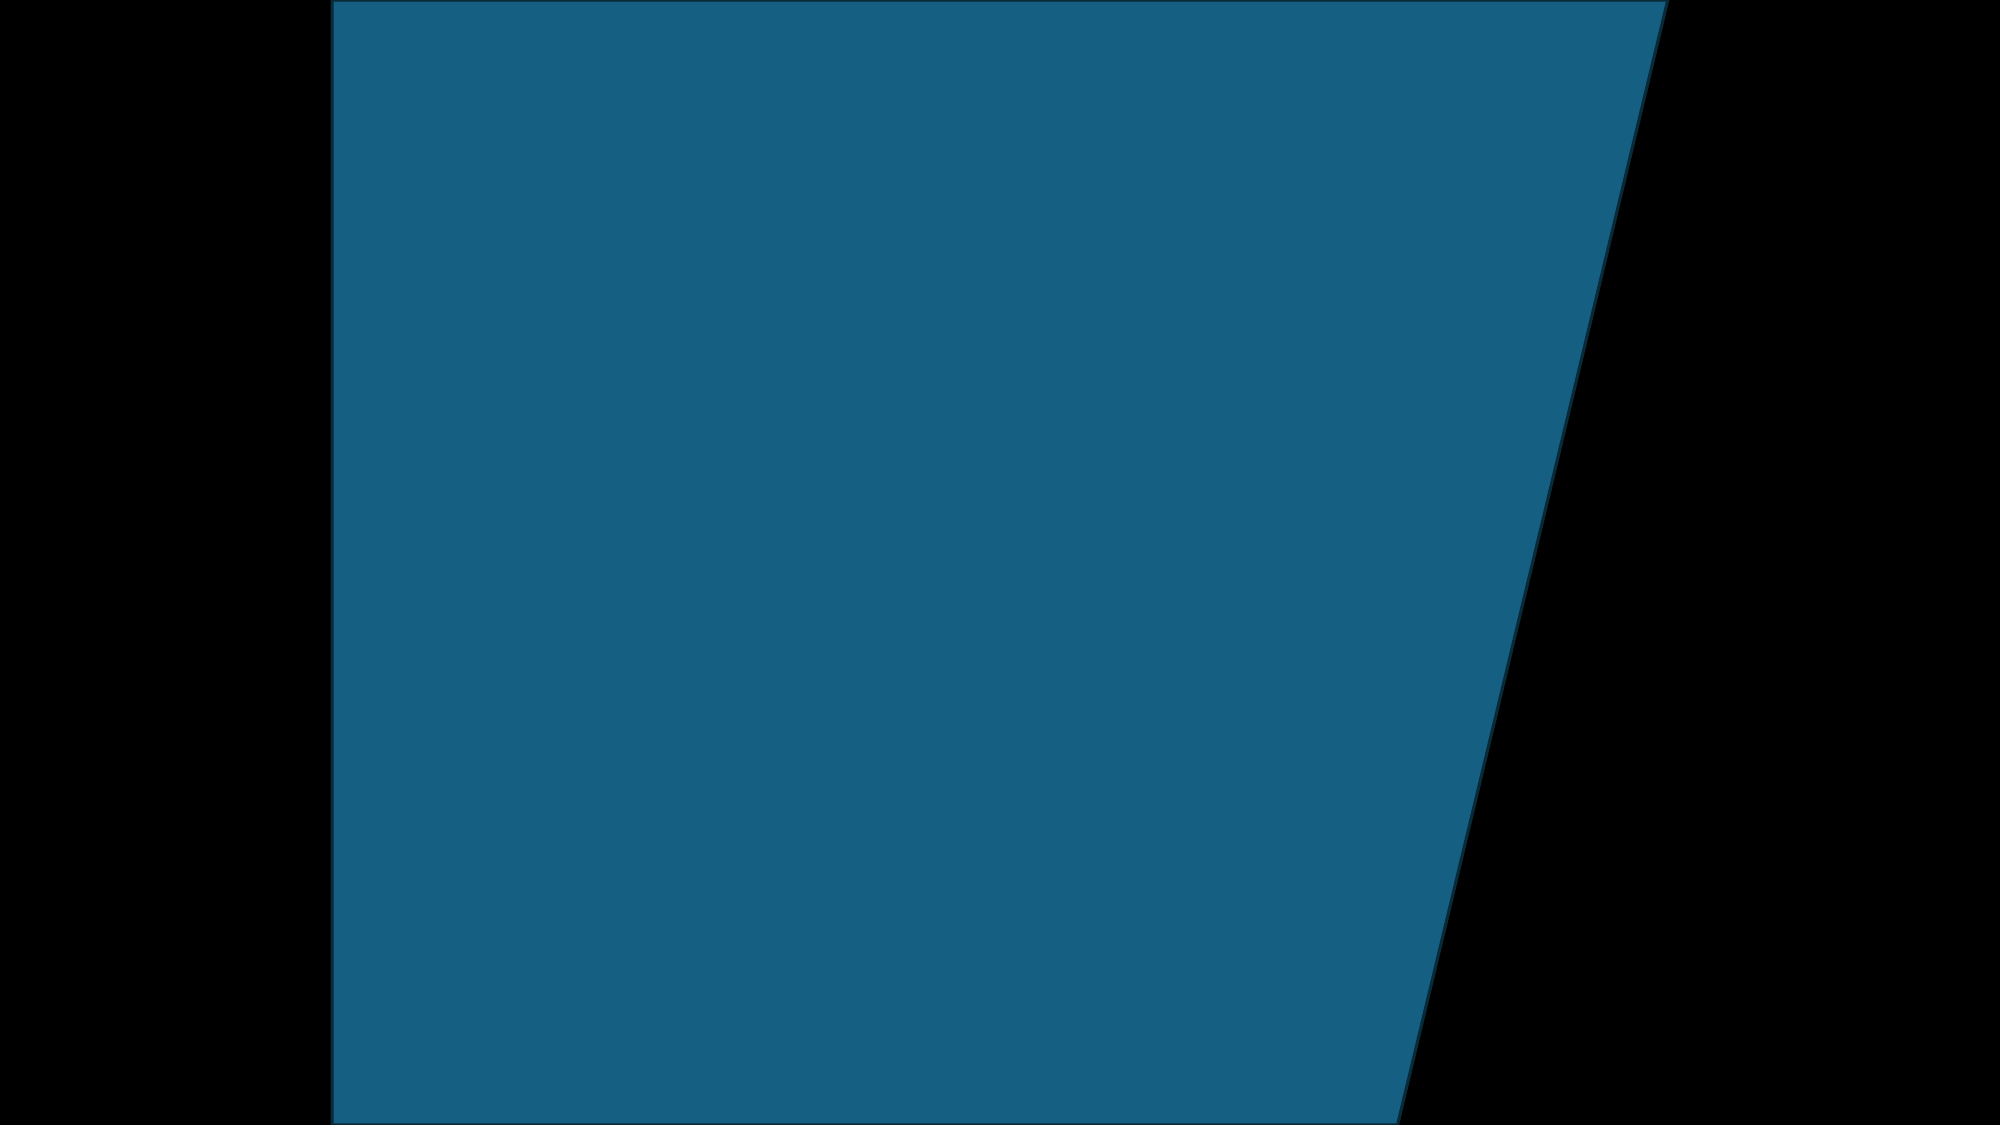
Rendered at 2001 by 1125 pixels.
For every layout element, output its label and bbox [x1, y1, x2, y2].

text_box [330, 0, 1670, 1125]
